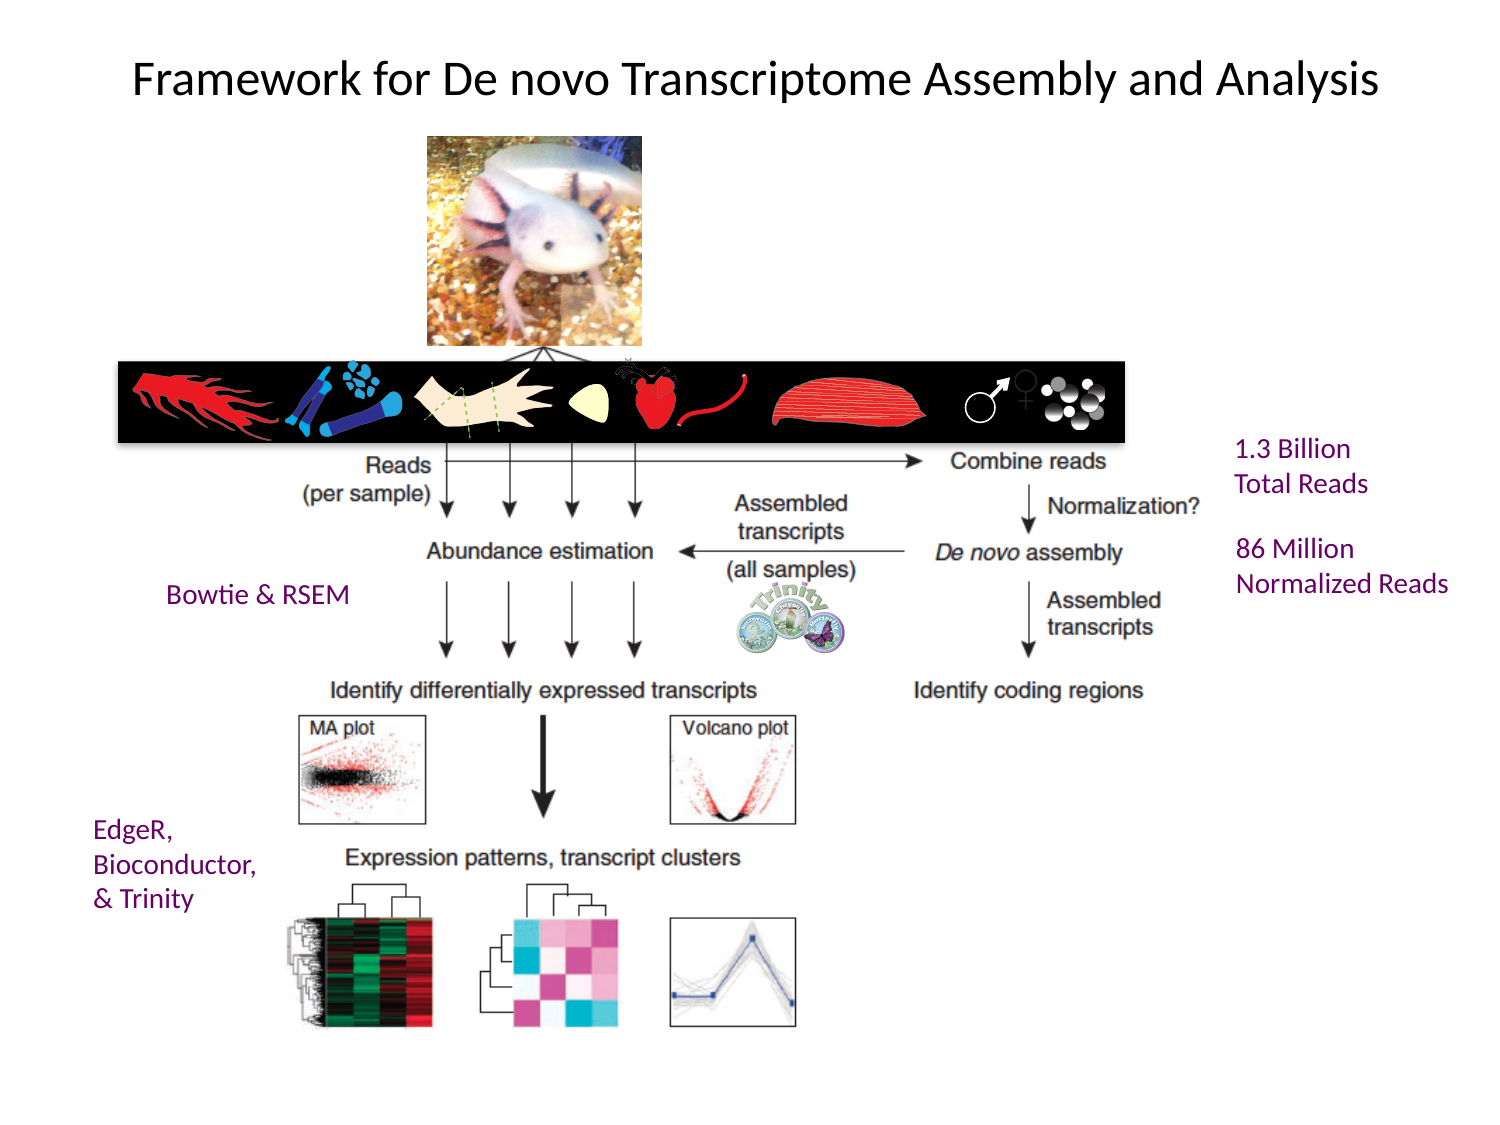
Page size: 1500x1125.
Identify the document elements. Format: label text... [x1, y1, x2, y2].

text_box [117, 345, 1126, 454]
text_box Framework for De novo Transcriptome Assembly and Analysis [117, 38, 1396, 114]
text_box EdgeR, Bioconductor, & Trinity [78, 802, 218, 923]
text_box 1.3 Billion Total Reads [1228, 422, 1384, 507]
text_box Bowtie & RSEM [151, 567, 218, 618]
picture [224, 136, 1224, 1062]
text_box 86 Million Normalized Reads [1228, 522, 1465, 608]
